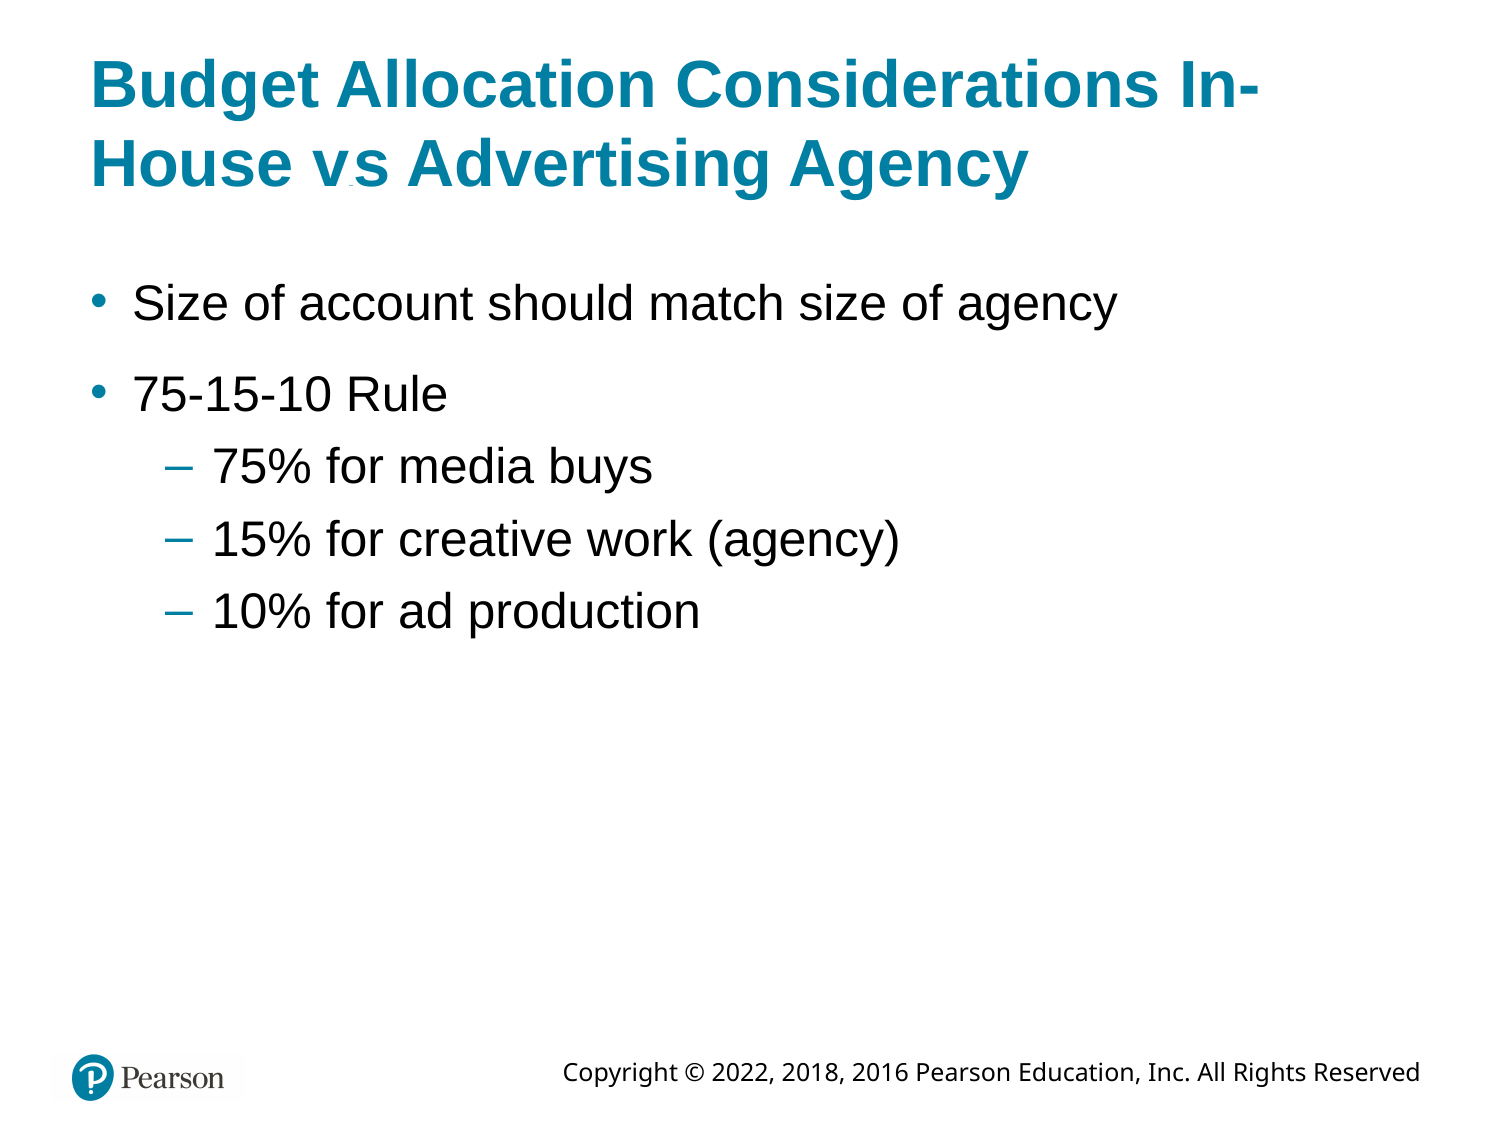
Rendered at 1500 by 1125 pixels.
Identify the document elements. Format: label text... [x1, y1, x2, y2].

title Budget Allocation Considerations In-House versus Advertising Agency [75, 35, 1425, 216]
picture [51, 1053, 245, 1102]
list Size of account should match size of agency 75-15-10 Rule 75% for media buys 15% for creative work (agency) 10% for ad production [75, 255, 1426, 1021]
